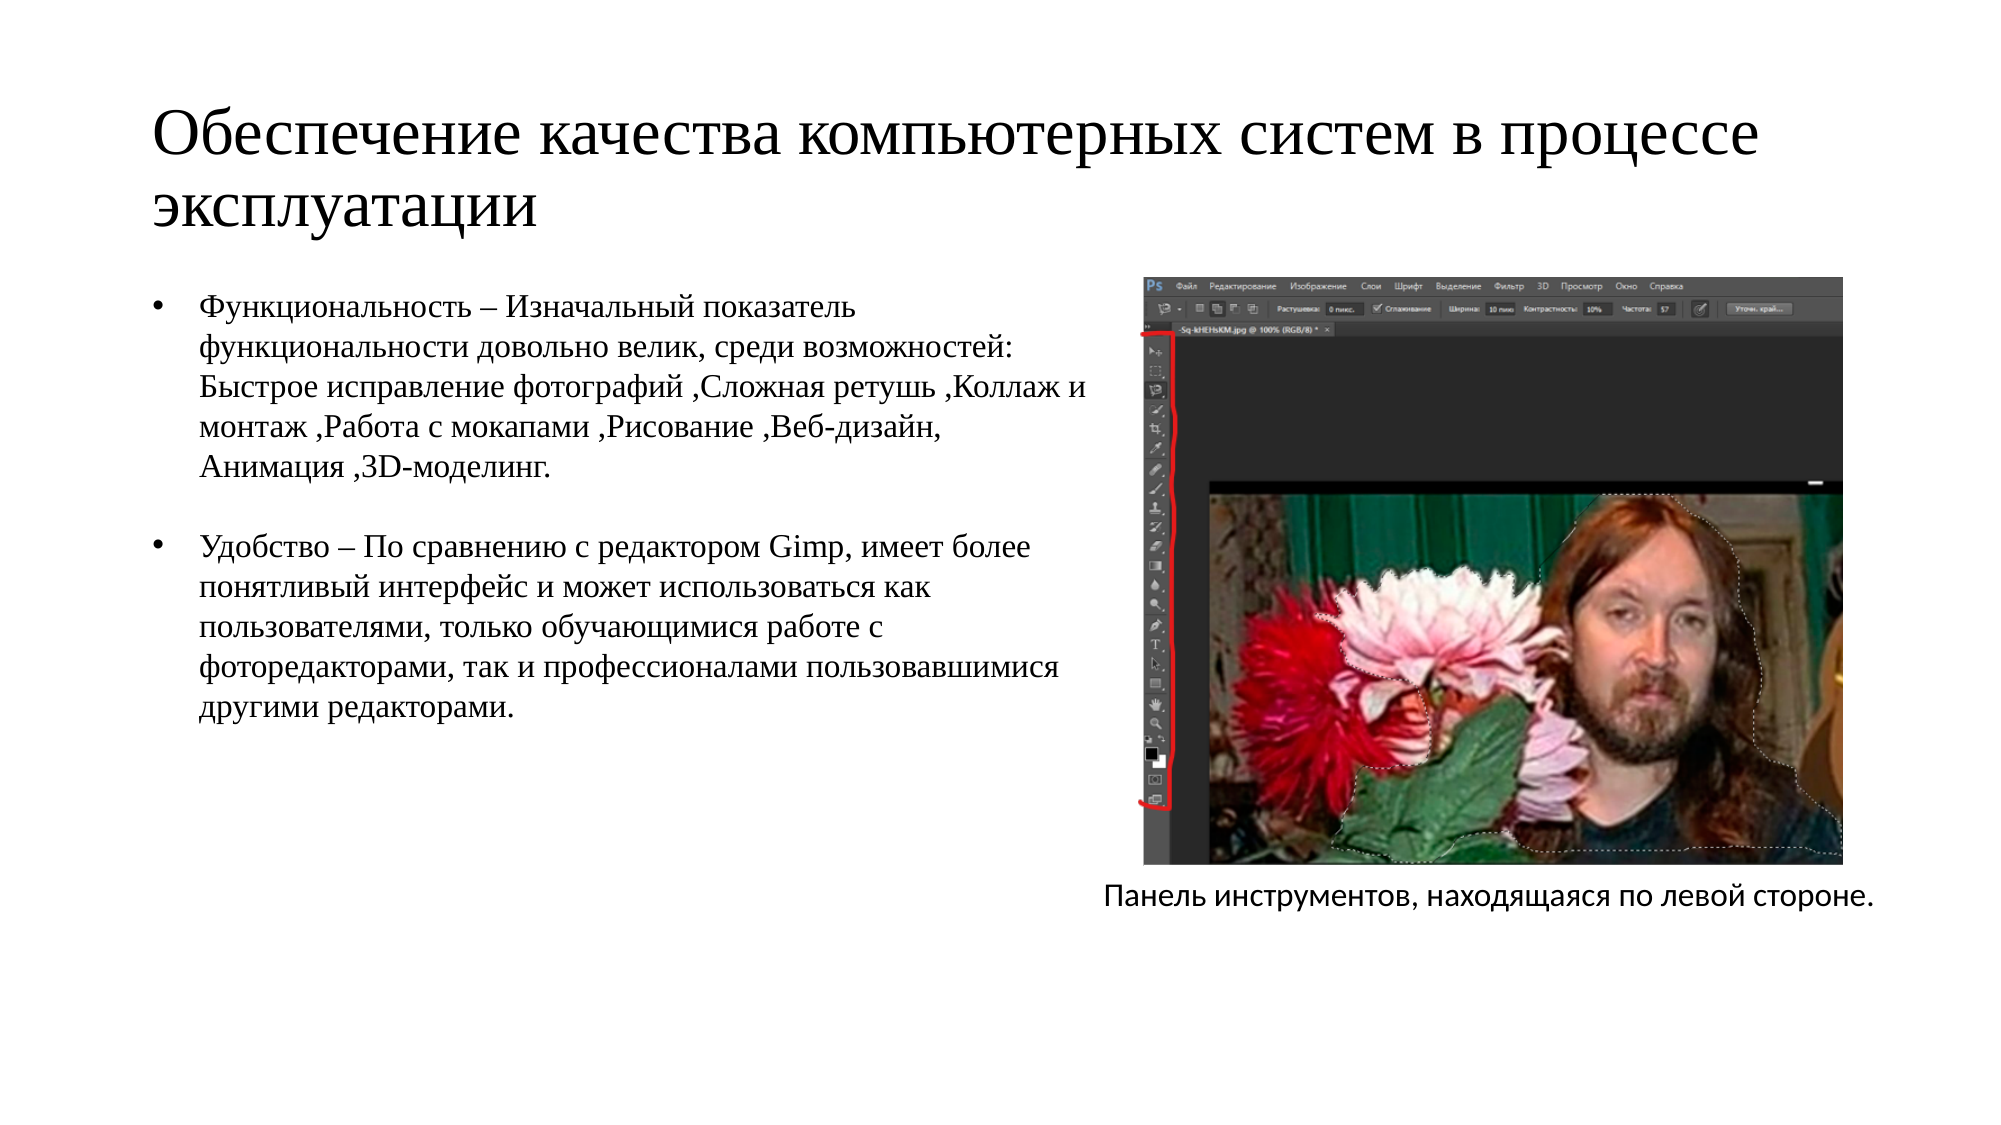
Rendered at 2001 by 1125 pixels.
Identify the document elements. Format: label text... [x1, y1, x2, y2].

text_box Функциональность – Изначальный показатель функциональности довольно велик, среди возможностей: Быстрое исправление фотографий ,Сложная ретушь ,Коллаж и монтаж ,Работа с мокапами ,Рисование ,Веб-дизайн, Анимация ,3D-моделинг. Удобство – По сравнению с редактором Gimp, имеет более понятливый интерфейс и может использоваться как пользователями, только обучающимися работе с фоторедакторами, так и профессионалами пользовавшимися другими редакторами. [137, 277, 1137, 811]
title Обеспечение качества компьютерных систем в процессе эксплуатации [137, 59, 1863, 278]
text_box Панель инструментов, находящаяся по левой стороне. [1088, 865, 1891, 920]
picture [1137, 277, 1843, 866]
